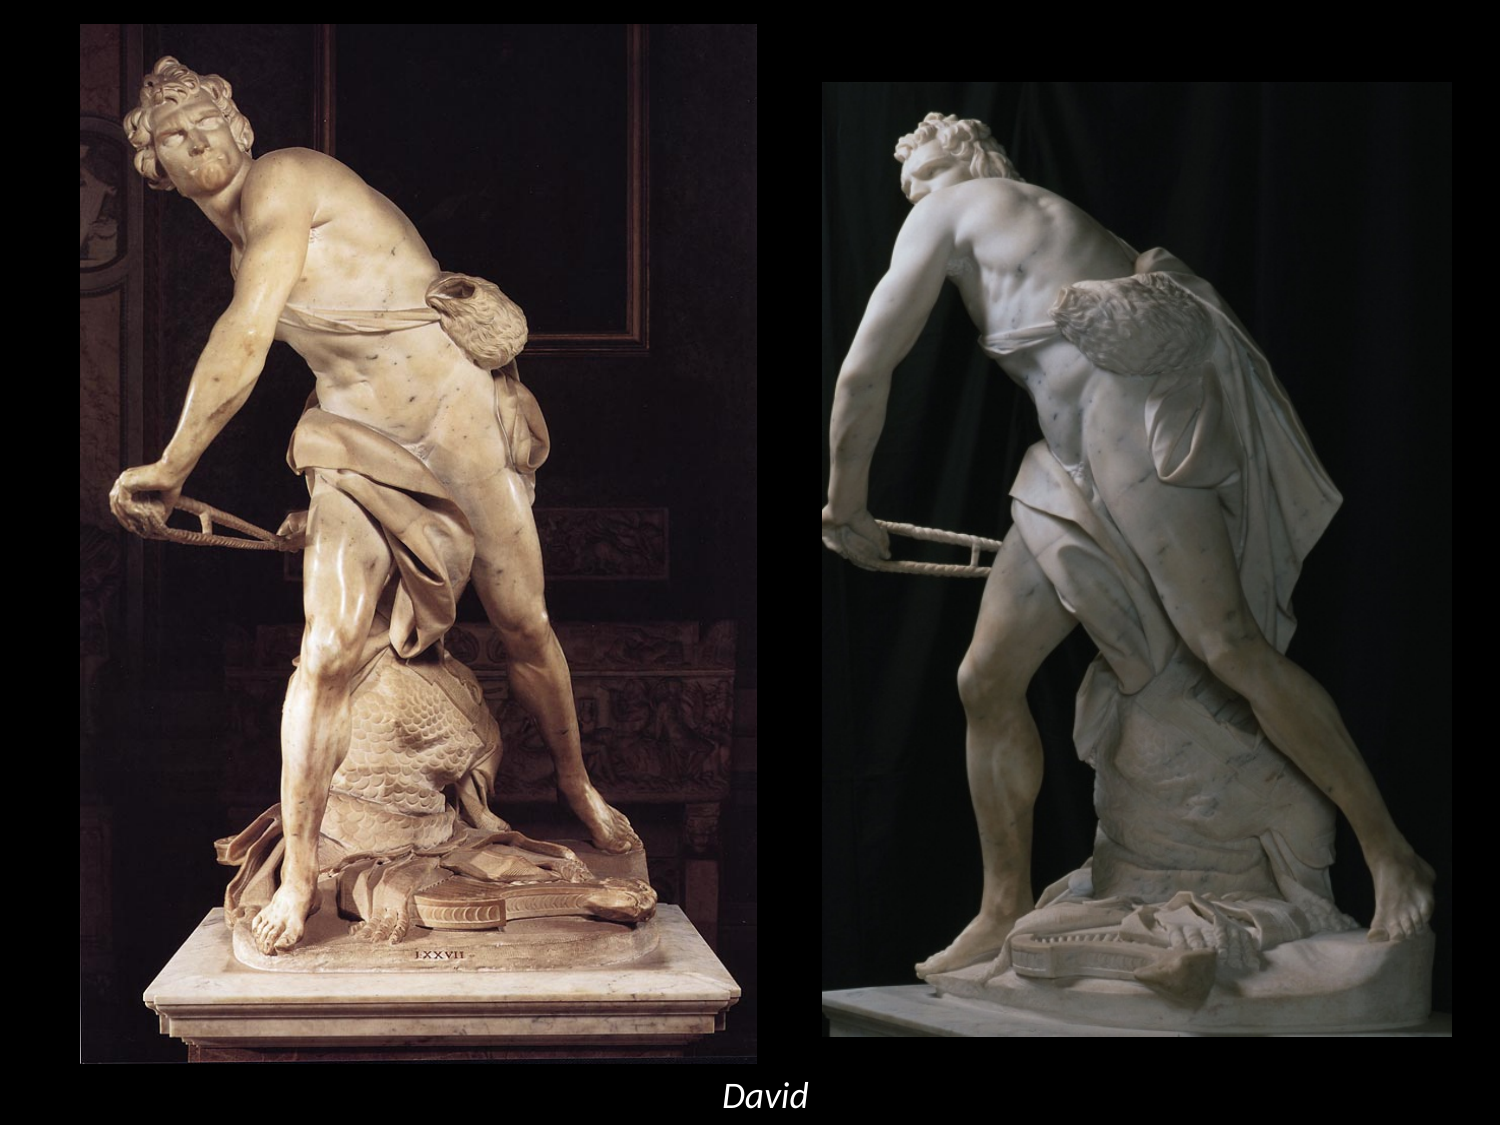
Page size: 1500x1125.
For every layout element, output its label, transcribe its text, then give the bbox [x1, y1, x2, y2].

picture [80, 24, 757, 1064]
picture [822, 82, 1452, 1037]
text_box David [707, 1063, 938, 1124]
